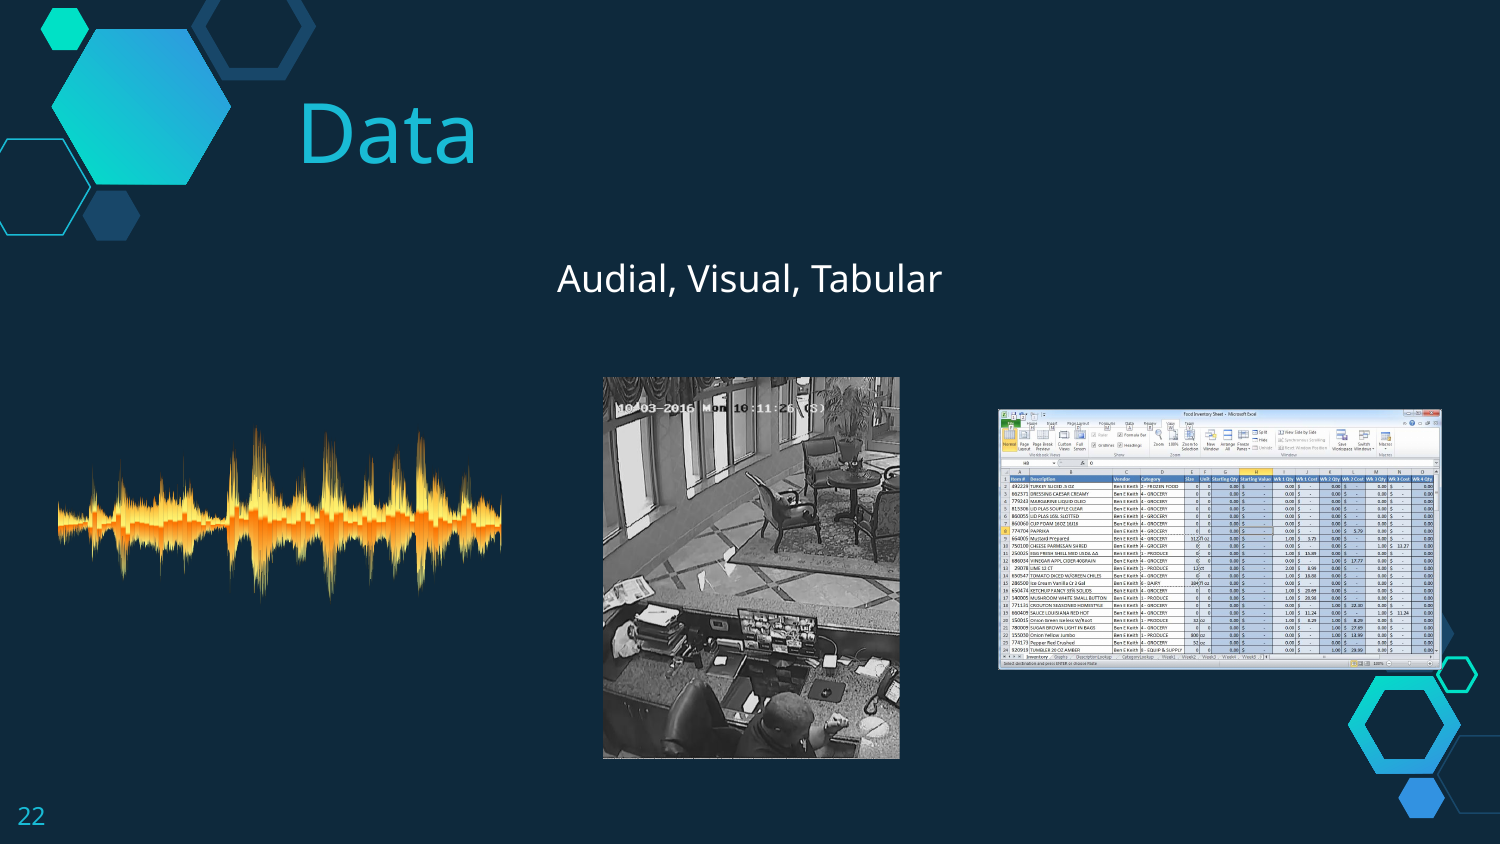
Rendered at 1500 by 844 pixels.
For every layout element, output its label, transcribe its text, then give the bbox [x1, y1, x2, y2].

picture [57, 421, 502, 607]
text_box Audial, Visual, Tabular [257, 233, 1243, 726]
slide_number ‹#› [2, 785, 93, 844]
picture [600, 376, 900, 759]
title Data [281, 89, 1448, 196]
picture [998, 409, 1443, 670]
